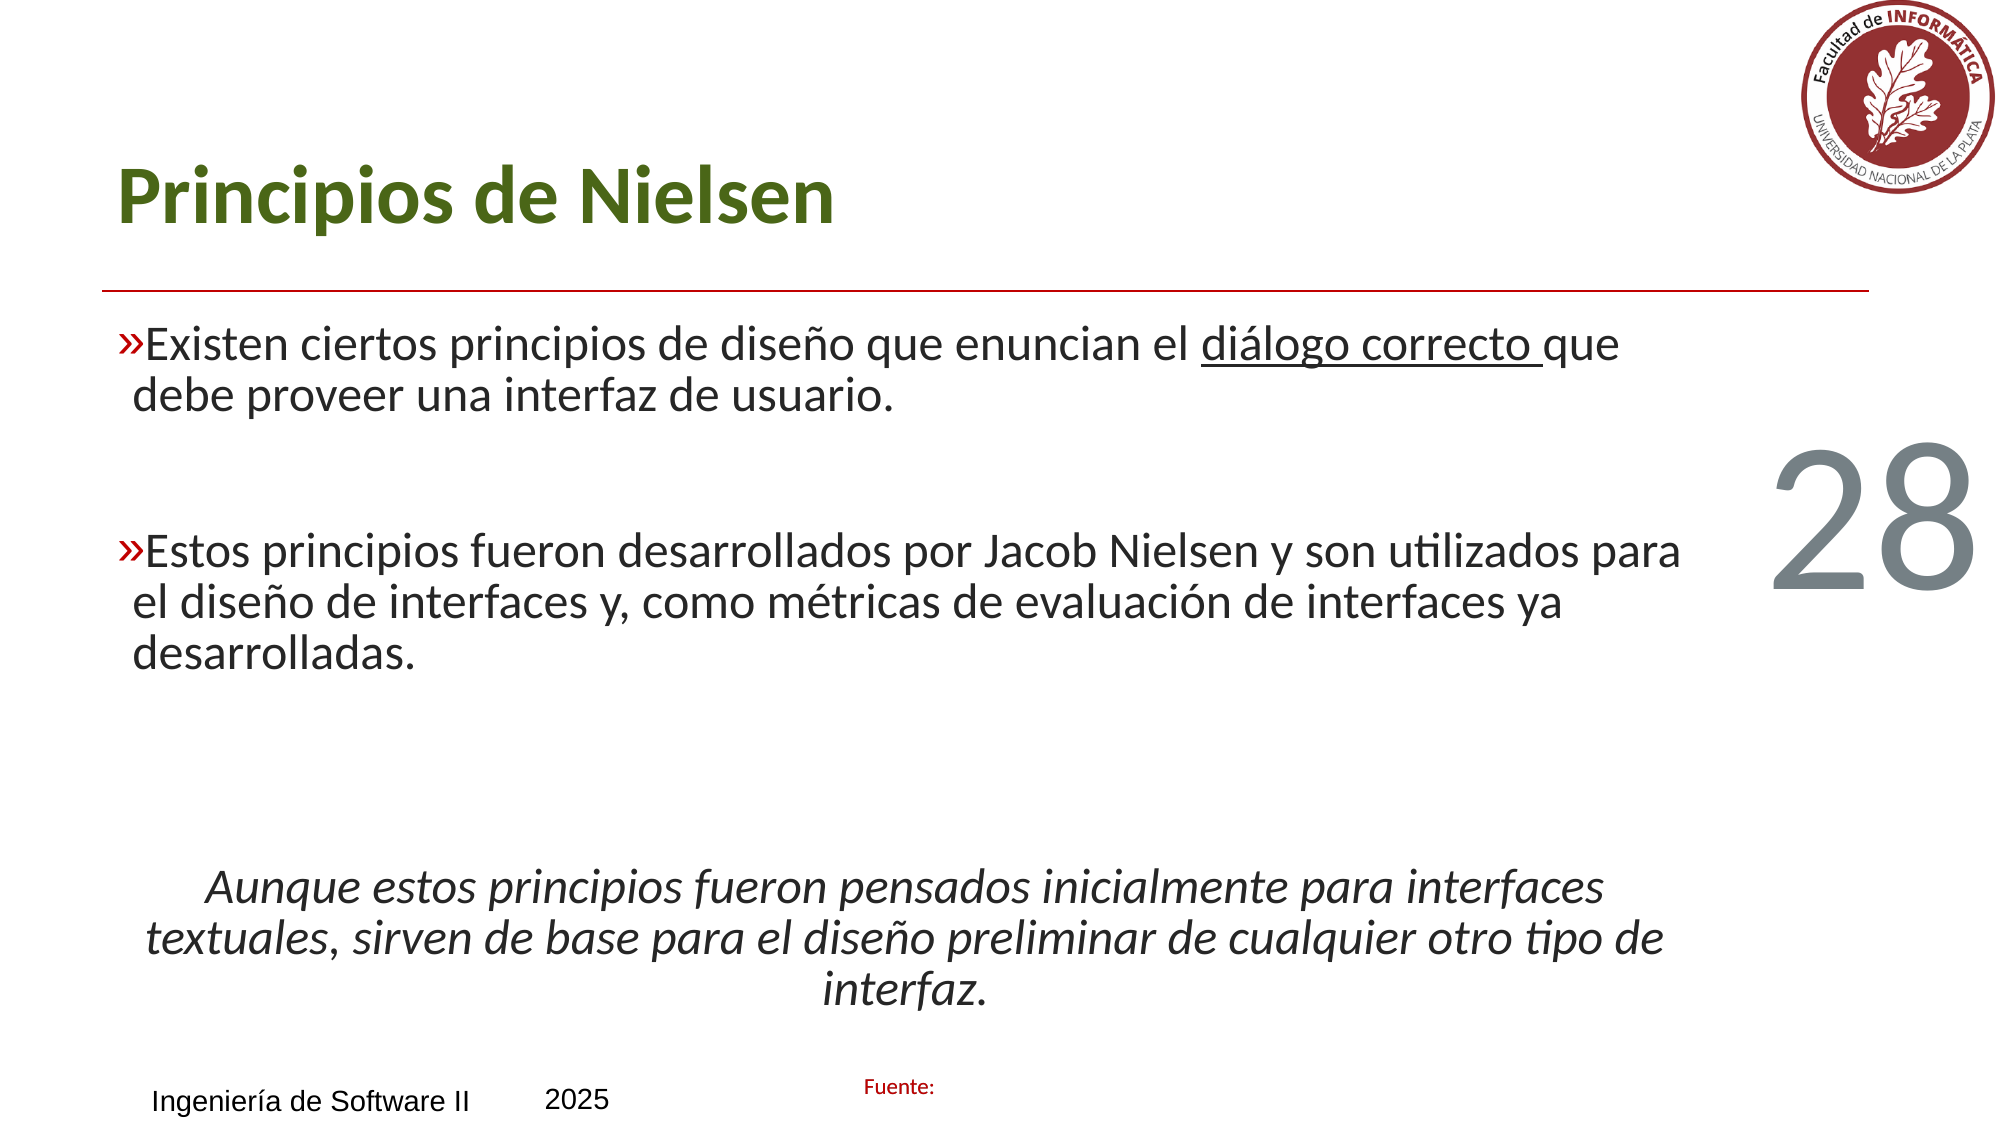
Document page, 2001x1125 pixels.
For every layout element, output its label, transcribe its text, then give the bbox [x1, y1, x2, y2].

title Principios de Nielsen [102, 105, 1747, 291]
slide_number 28 [1709, 467, 1998, 640]
picture [1801, 0, 2000, 195]
list Existen ciertos principios de diseño que enuncian el diálogo correcto que debe proveer una interfaz de usuario. Estos principios fueron desarrollados por Jacob Nielsen y son utilizados para el diseño de interfaces y, como métricas de evaluación de interfaces ya desarrolladas. Aunque estos principios fueron pensados inicialmente para interfaces textuales, sirven de base para el diseño preliminar de cualquier otro tipo de interfaz. [102, 312, 1709, 1047]
